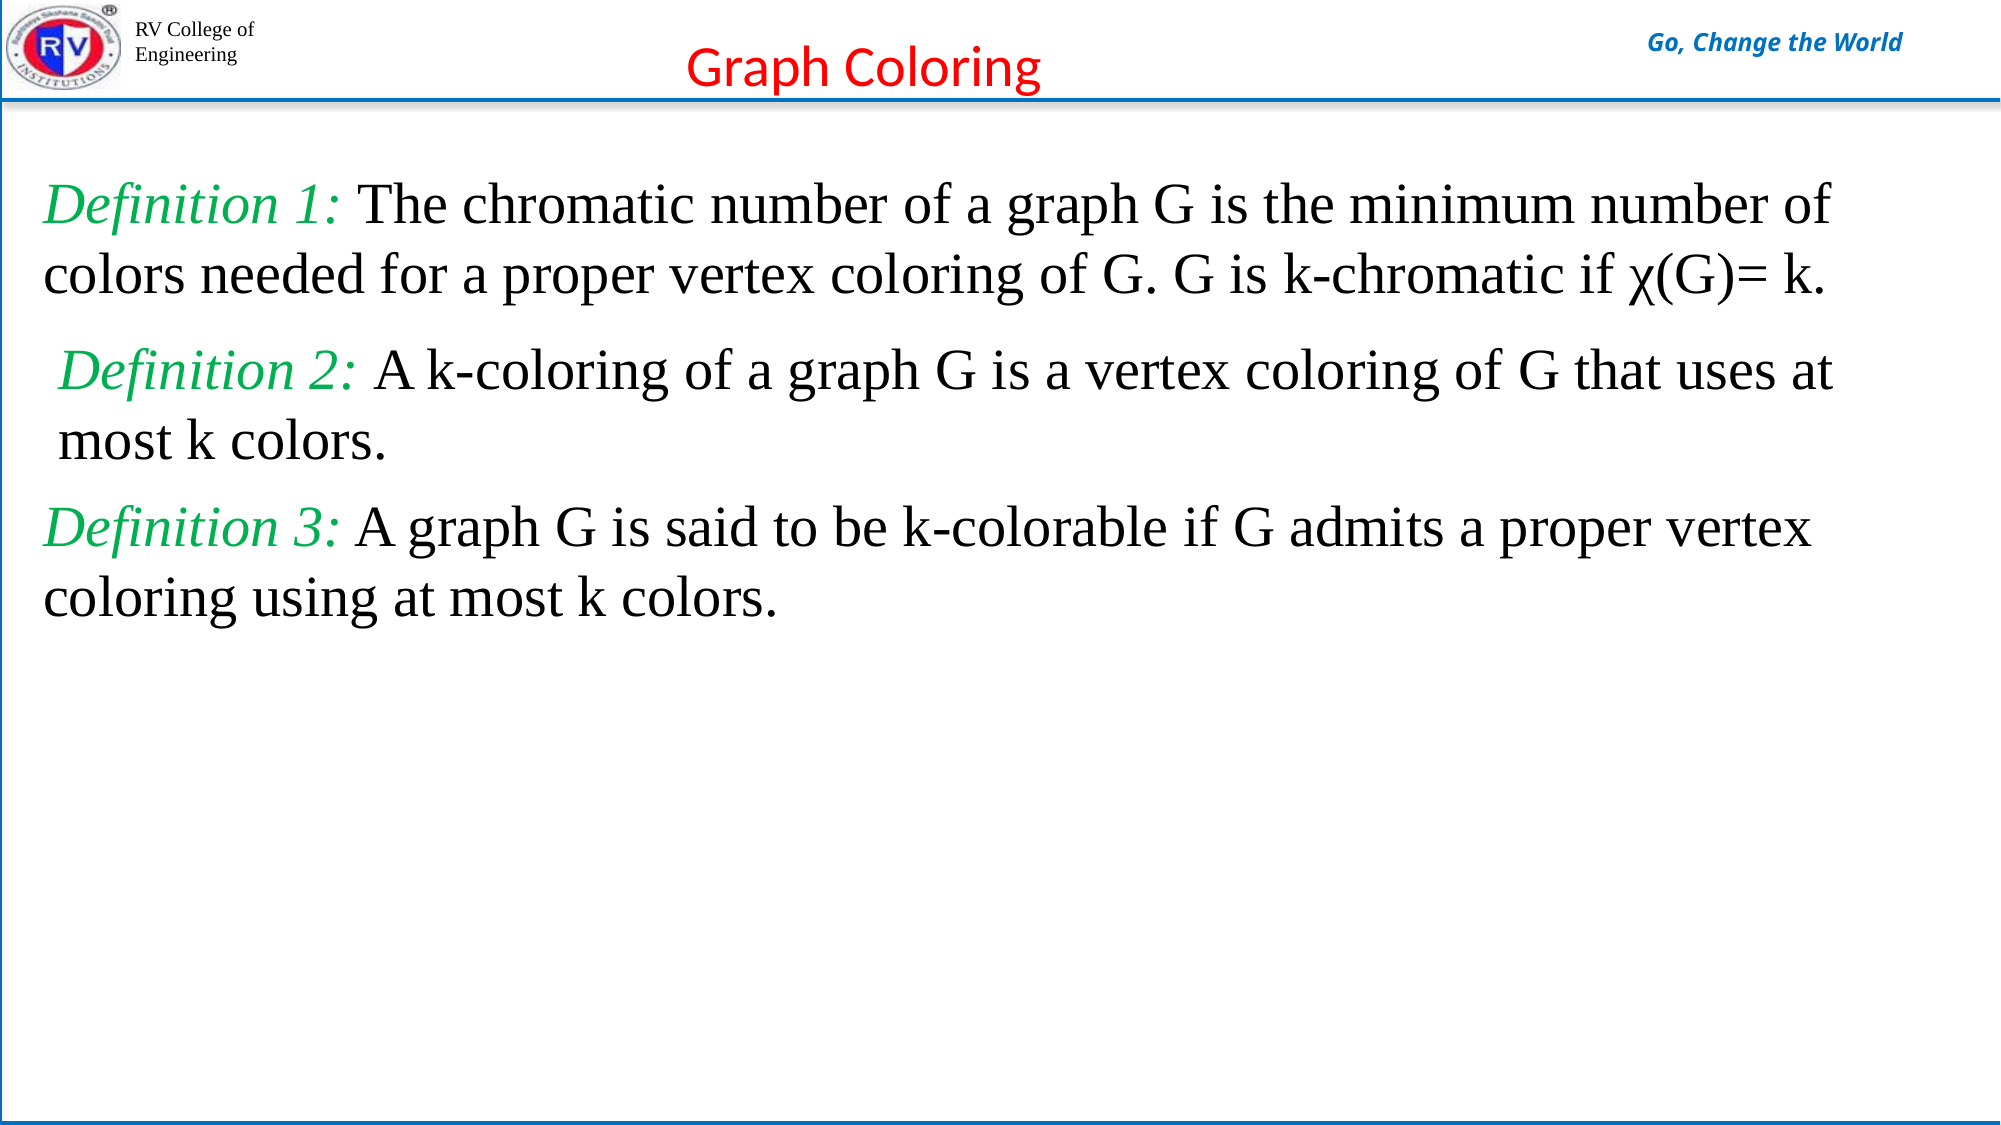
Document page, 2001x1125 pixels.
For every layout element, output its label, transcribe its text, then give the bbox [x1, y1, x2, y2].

picture [6, 4, 121, 90]
text_box Graph Coloring [671, 20, 1286, 105]
text_box Definition 3: A graph G is said to be k-colorable if G admits a proper vertex coloring using at most k colors. [28, 480, 2000, 635]
text_box Definition 2: A k-coloring of a graph G is a vertex coloring of G that uses at most k colors. [43, 323, 1923, 479]
text_box Definition 1: The chromatic number of a graph G is the minimum number of colors needed for a proper vertex coloring of G. G is k-chromatic if χ(G)= k. [28, 158, 1939, 313]
